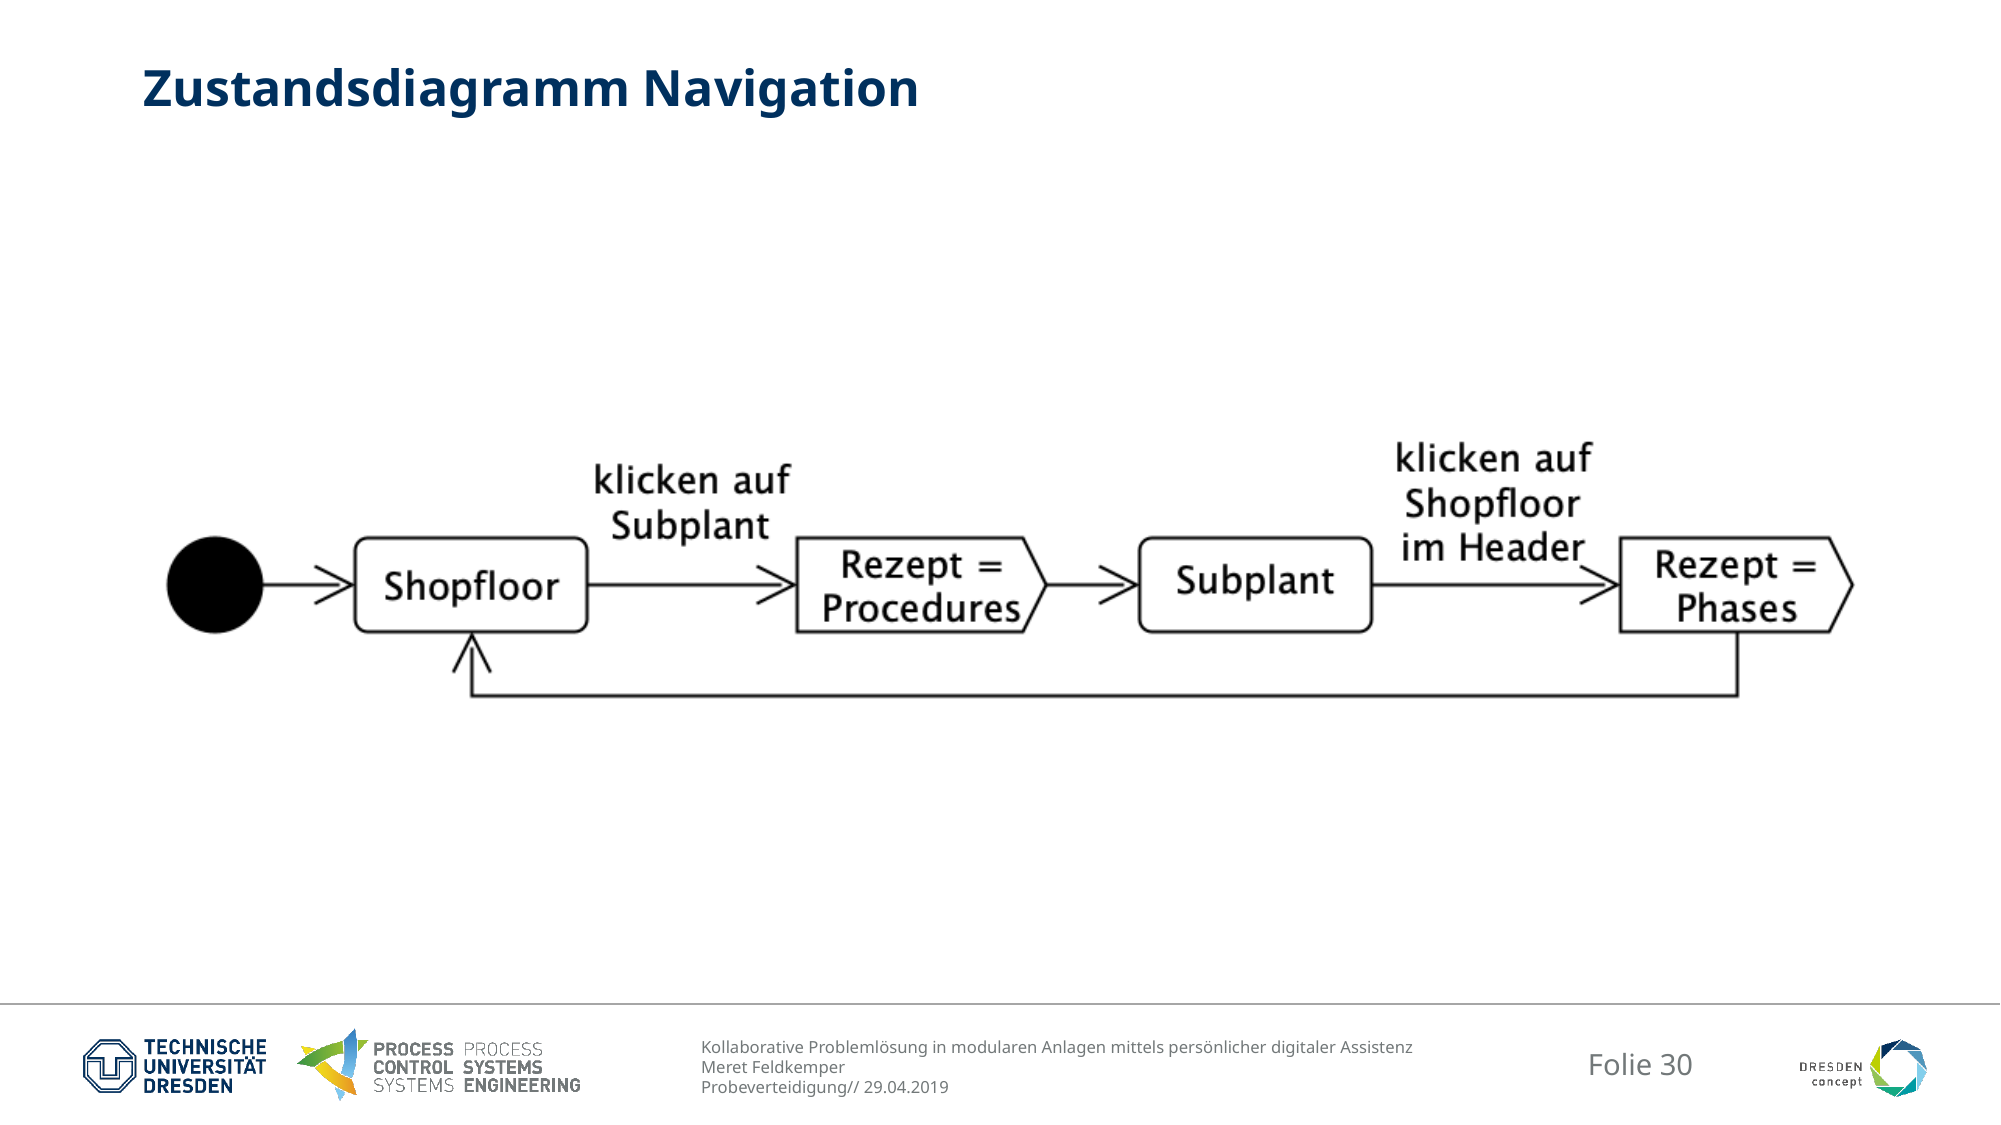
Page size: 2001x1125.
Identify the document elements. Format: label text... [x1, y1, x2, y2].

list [143, 403, 1880, 722]
picture [83, 1039, 266, 1093]
picture [297, 1028, 580, 1101]
title Zustandsdiagramm Navigation [143, 56, 1880, 169]
picture [1800, 1039, 1927, 1097]
